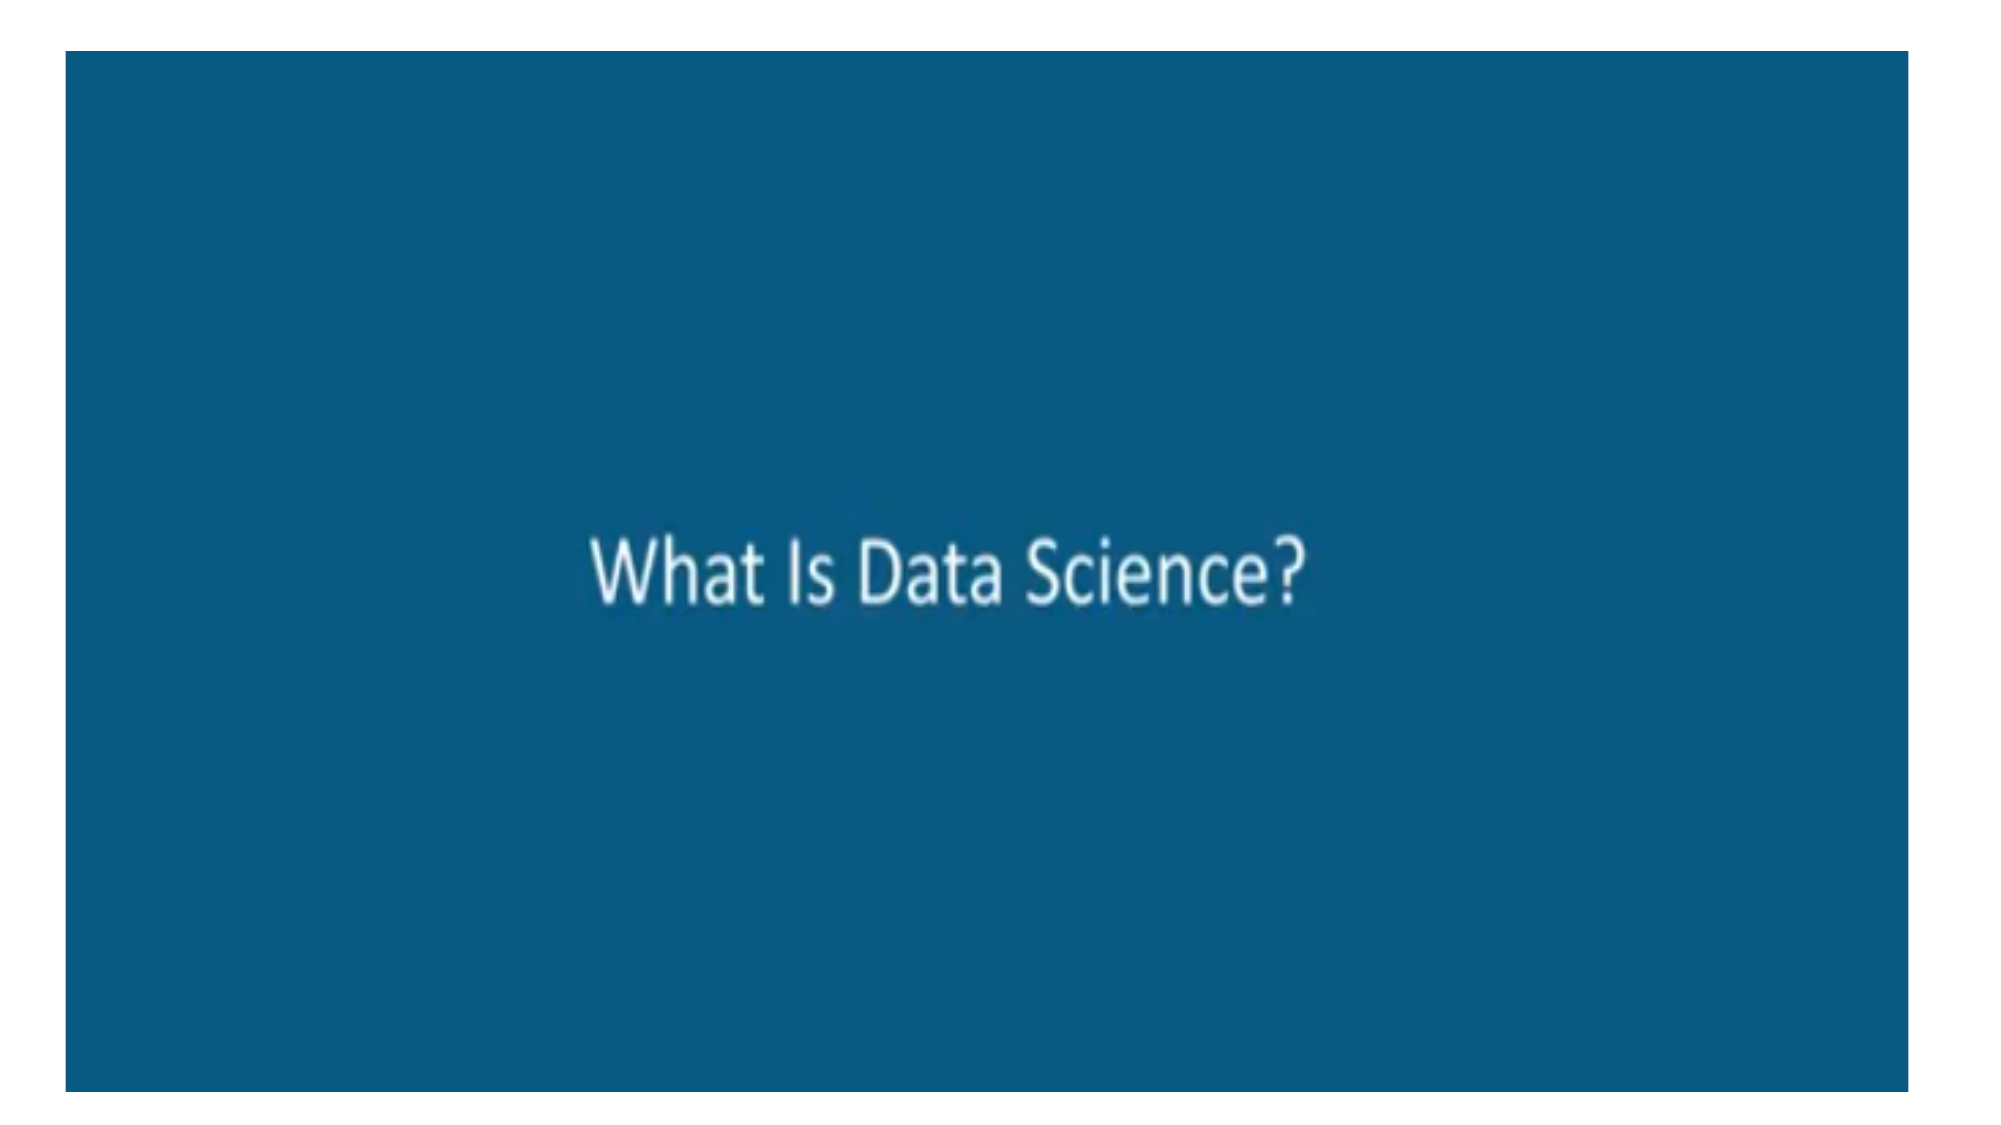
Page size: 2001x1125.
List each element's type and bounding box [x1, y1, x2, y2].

list [65, 51, 1909, 1092]
